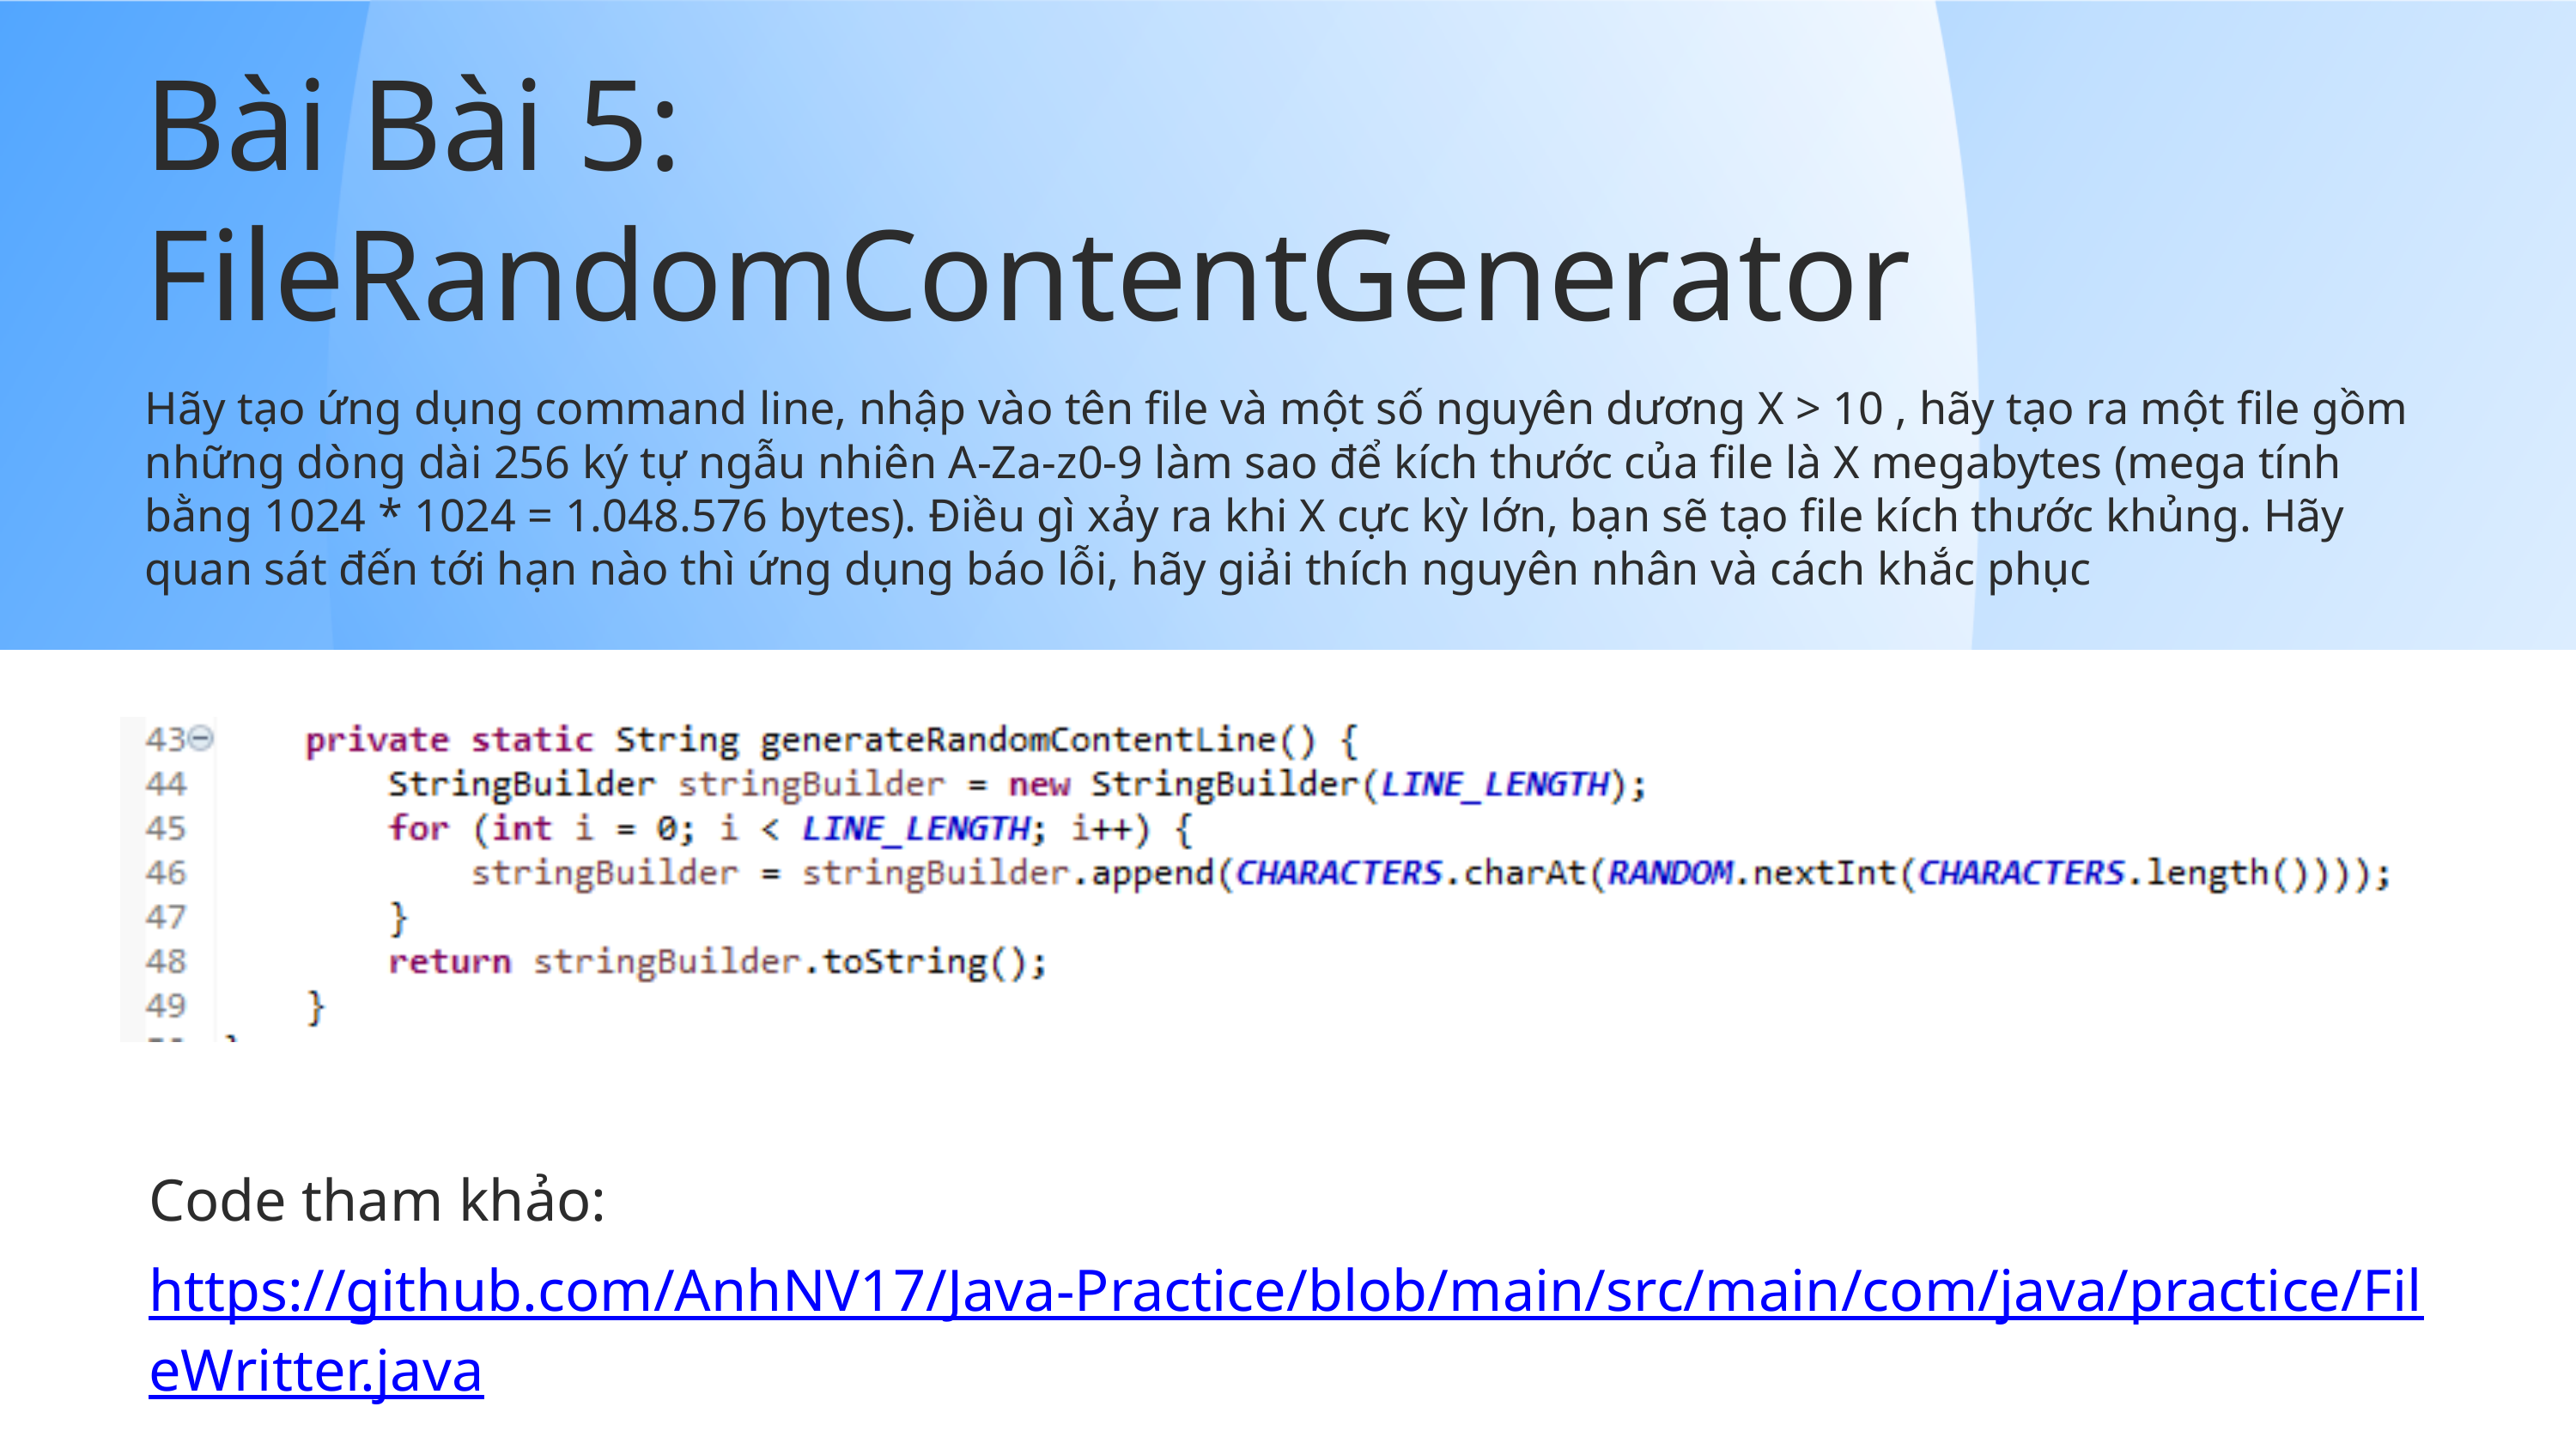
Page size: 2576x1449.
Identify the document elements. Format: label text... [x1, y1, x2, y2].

picture [120, 717, 2427, 1043]
text_box Hãy tạo ứng dụng command line, nhập vào tên file và một số nguyên dương X > 10 , hãy tạo ra một file gồm những dòng dài 256 ký tự ngẫu nhiên A-Za-z0-9 làm sao để kích thước của file là X megabytes (mega tính bằng 1024 * 1024 = 1.048.576 bytes). Điều gì xảy ra khi X cực kỳ lớn, bạn sẽ tạo file kích thước khủng. Hãy quan sát đến tới hạn nào thì ứng dụng báo lỗi, hãy giải thích nguyên nhân và cách khắc phục [144, 379, 2432, 648]
text_box Code tham khảo: https://github.com/AnhNV17/Java-Practice/blob/main/src/main/com/java/practice/FileWritter.java [149, 1131, 2435, 1332]
text_box Bài Bài 5: FileRandomContentGenerator [144, 45, 2432, 347]
text_box [0, 0, 2576, 650]
